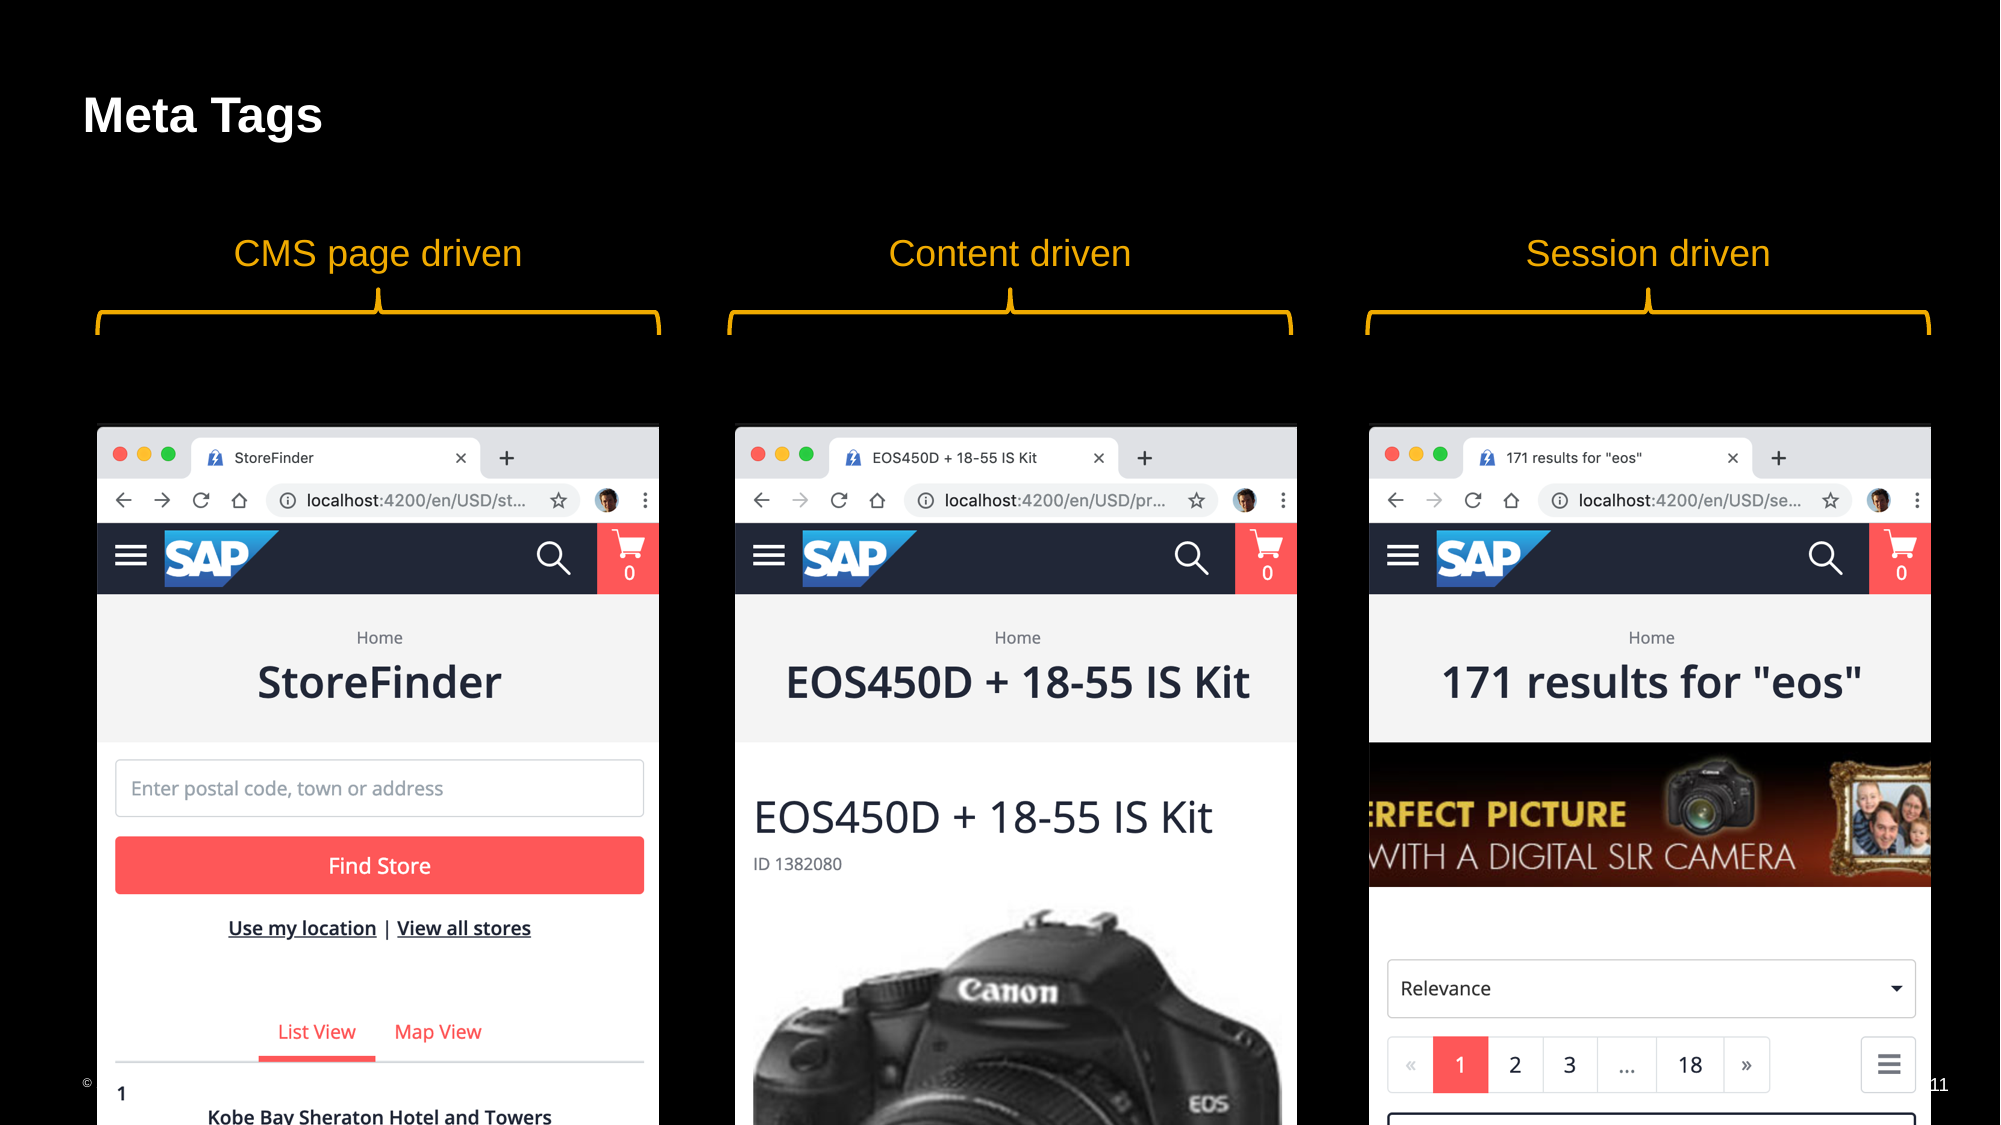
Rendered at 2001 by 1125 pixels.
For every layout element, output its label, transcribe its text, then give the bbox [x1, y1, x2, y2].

picture [734, 423, 1297, 1125]
title Meta Tags [82, 82, 1918, 144]
picture [97, 423, 660, 1125]
text_box CMS page driven [97, 229, 659, 275]
text_box [728, 288, 1292, 335]
text_box Content driven [729, 229, 1291, 275]
text_box [96, 288, 660, 335]
text_box Session driven [1367, 229, 1929, 275]
text_box [1366, 288, 1930, 335]
picture [1368, 423, 1932, 1125]
